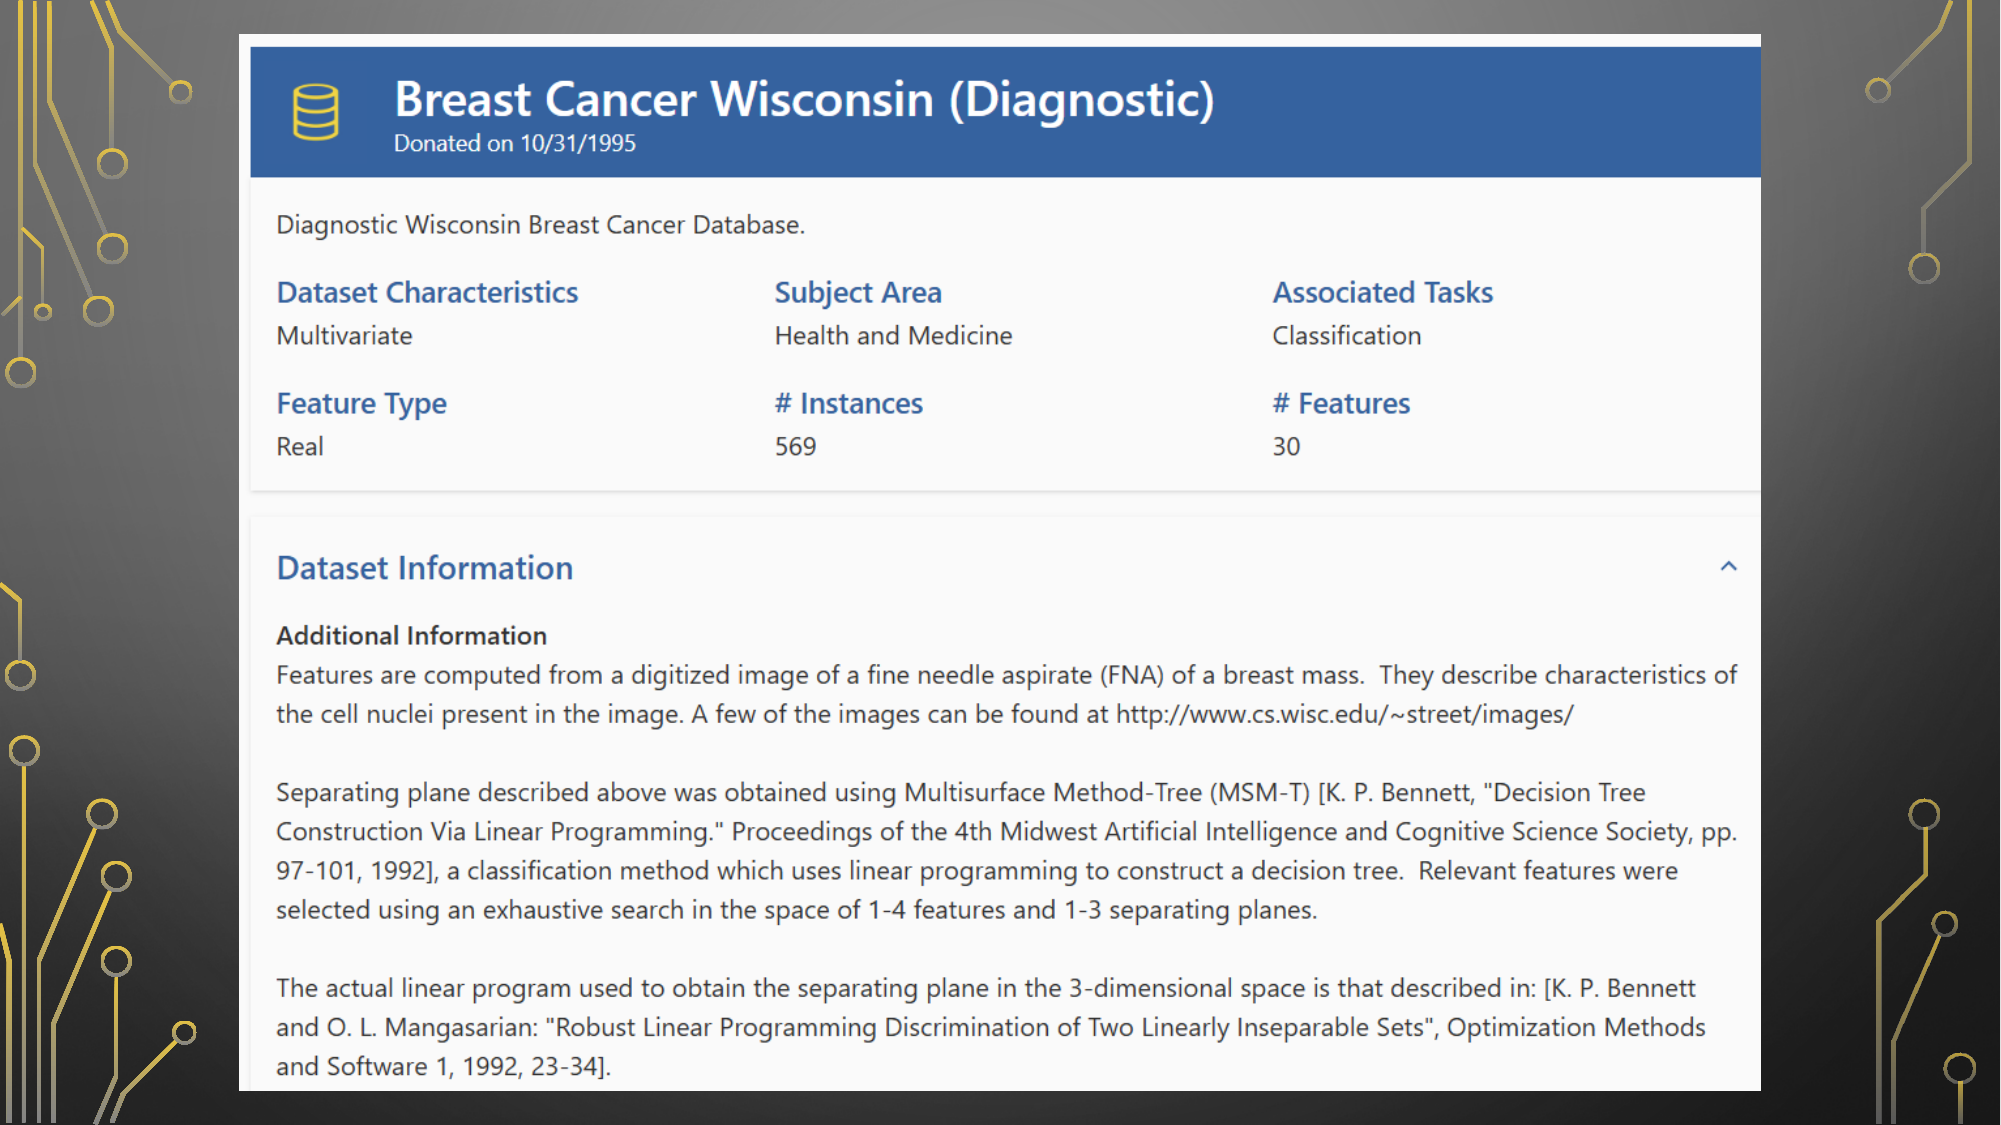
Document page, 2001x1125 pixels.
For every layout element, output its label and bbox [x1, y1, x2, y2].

picture [239, 34, 1761, 1091]
